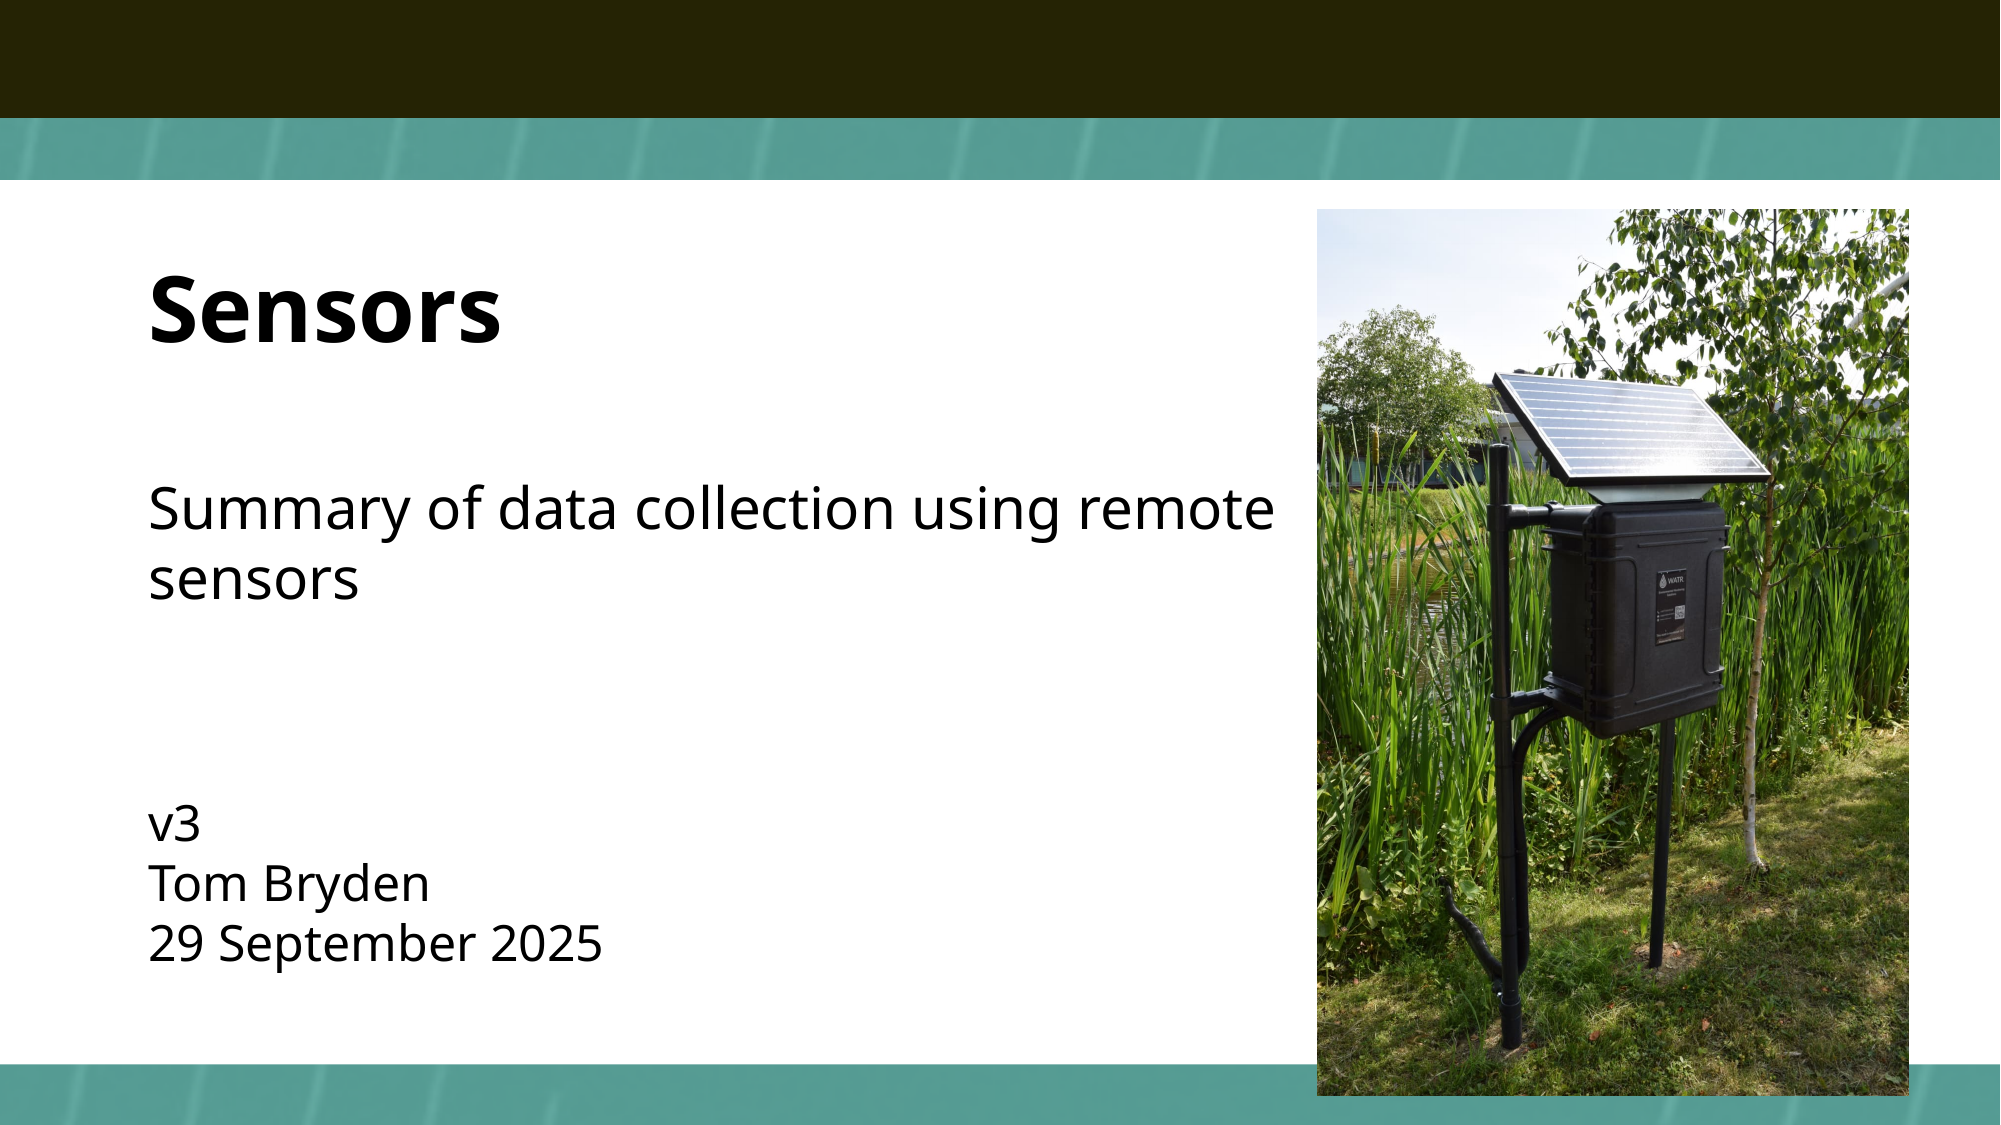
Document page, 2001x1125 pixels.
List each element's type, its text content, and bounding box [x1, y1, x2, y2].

picture [0, 118, 2000, 180]
text_box Sensors Summary of data collection using remote sensors v3 Tom Bryden 29 September 2025 [133, 243, 1317, 979]
picture [0, 209, 2000, 1125]
